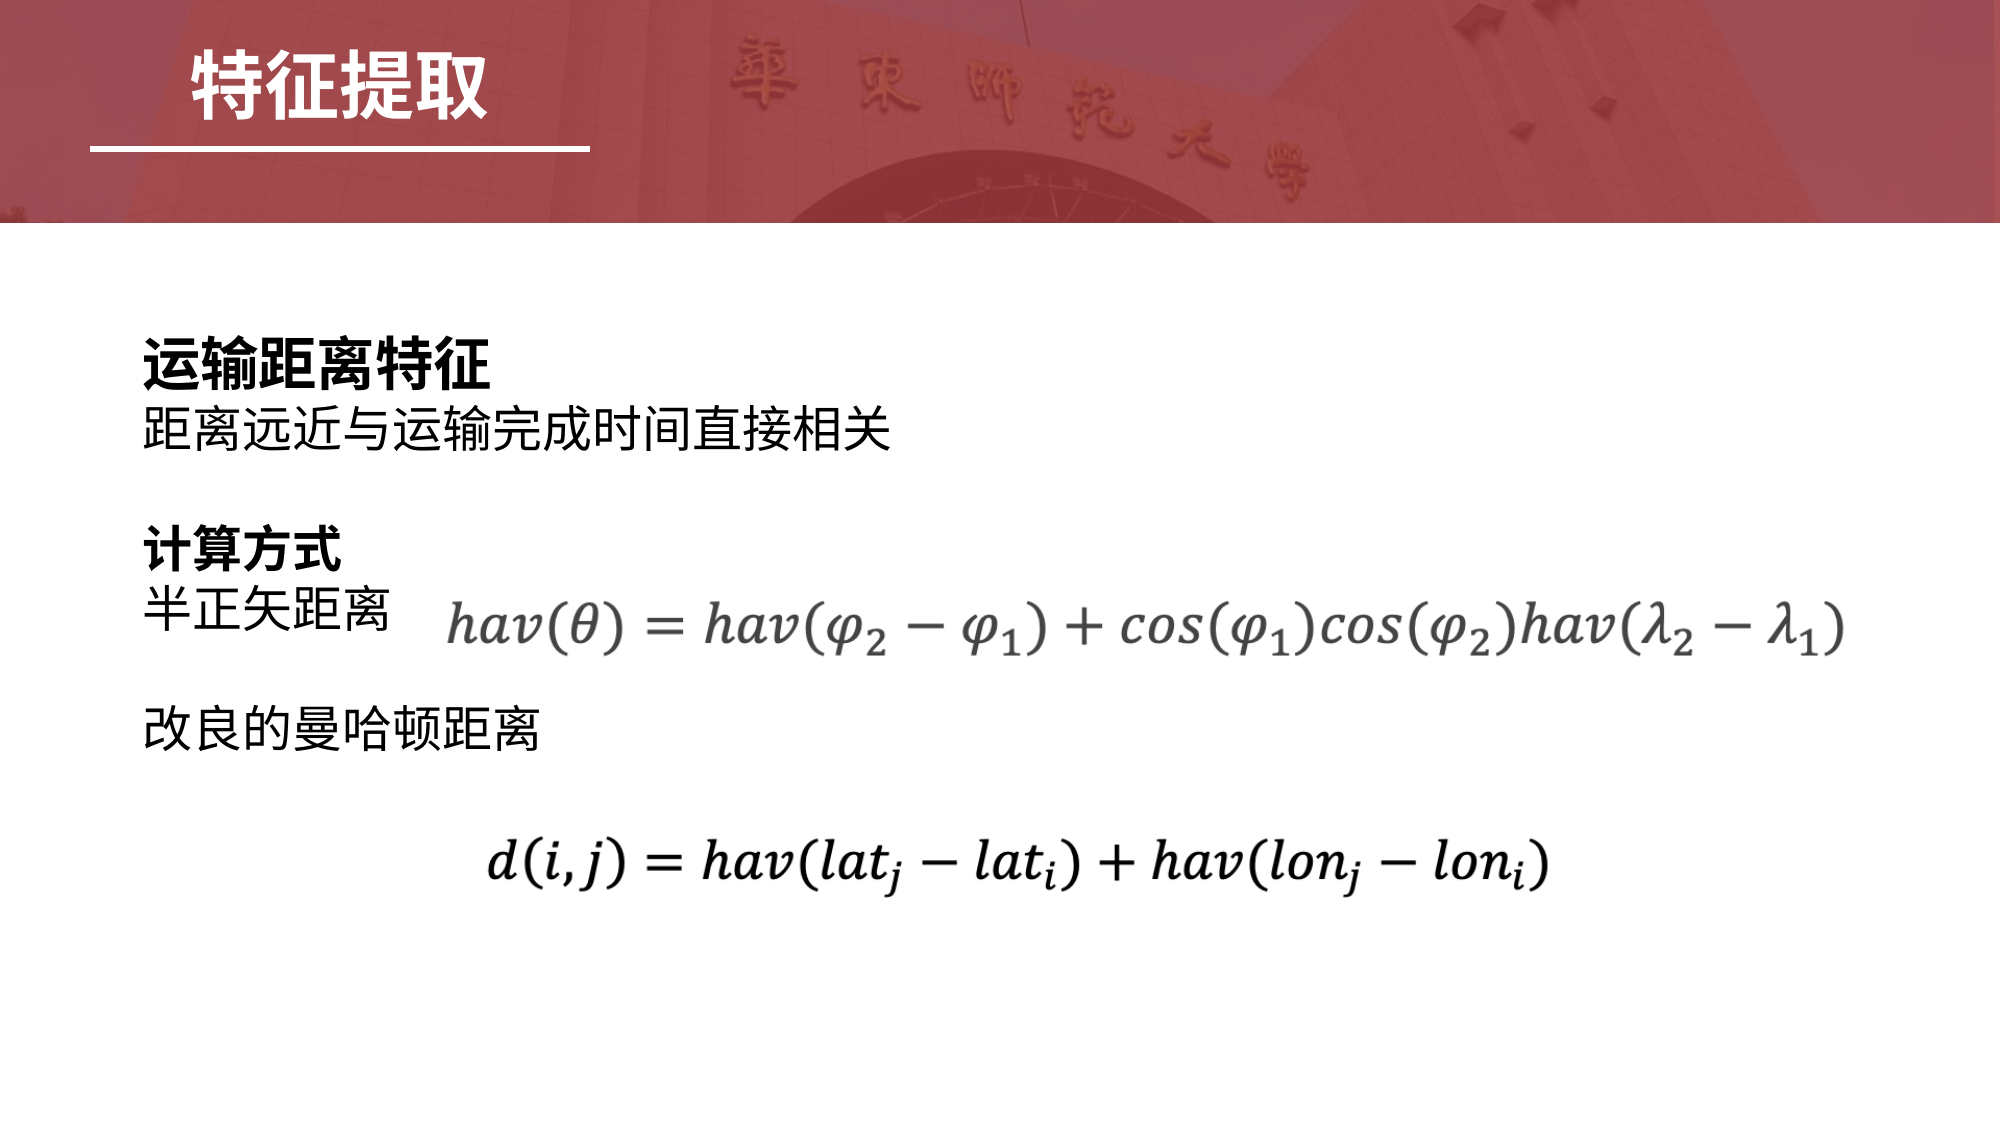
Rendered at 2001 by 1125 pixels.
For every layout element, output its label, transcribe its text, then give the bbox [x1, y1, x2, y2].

text_box 运输距离特征 距离远近与运输完成时间直接相关 计算方式 半正矢距离 改良的曼哈顿距离 [127, 320, 914, 885]
picture [437, 549, 1857, 690]
picture [466, 783, 1584, 926]
picture [0, 0, 2000, 224]
